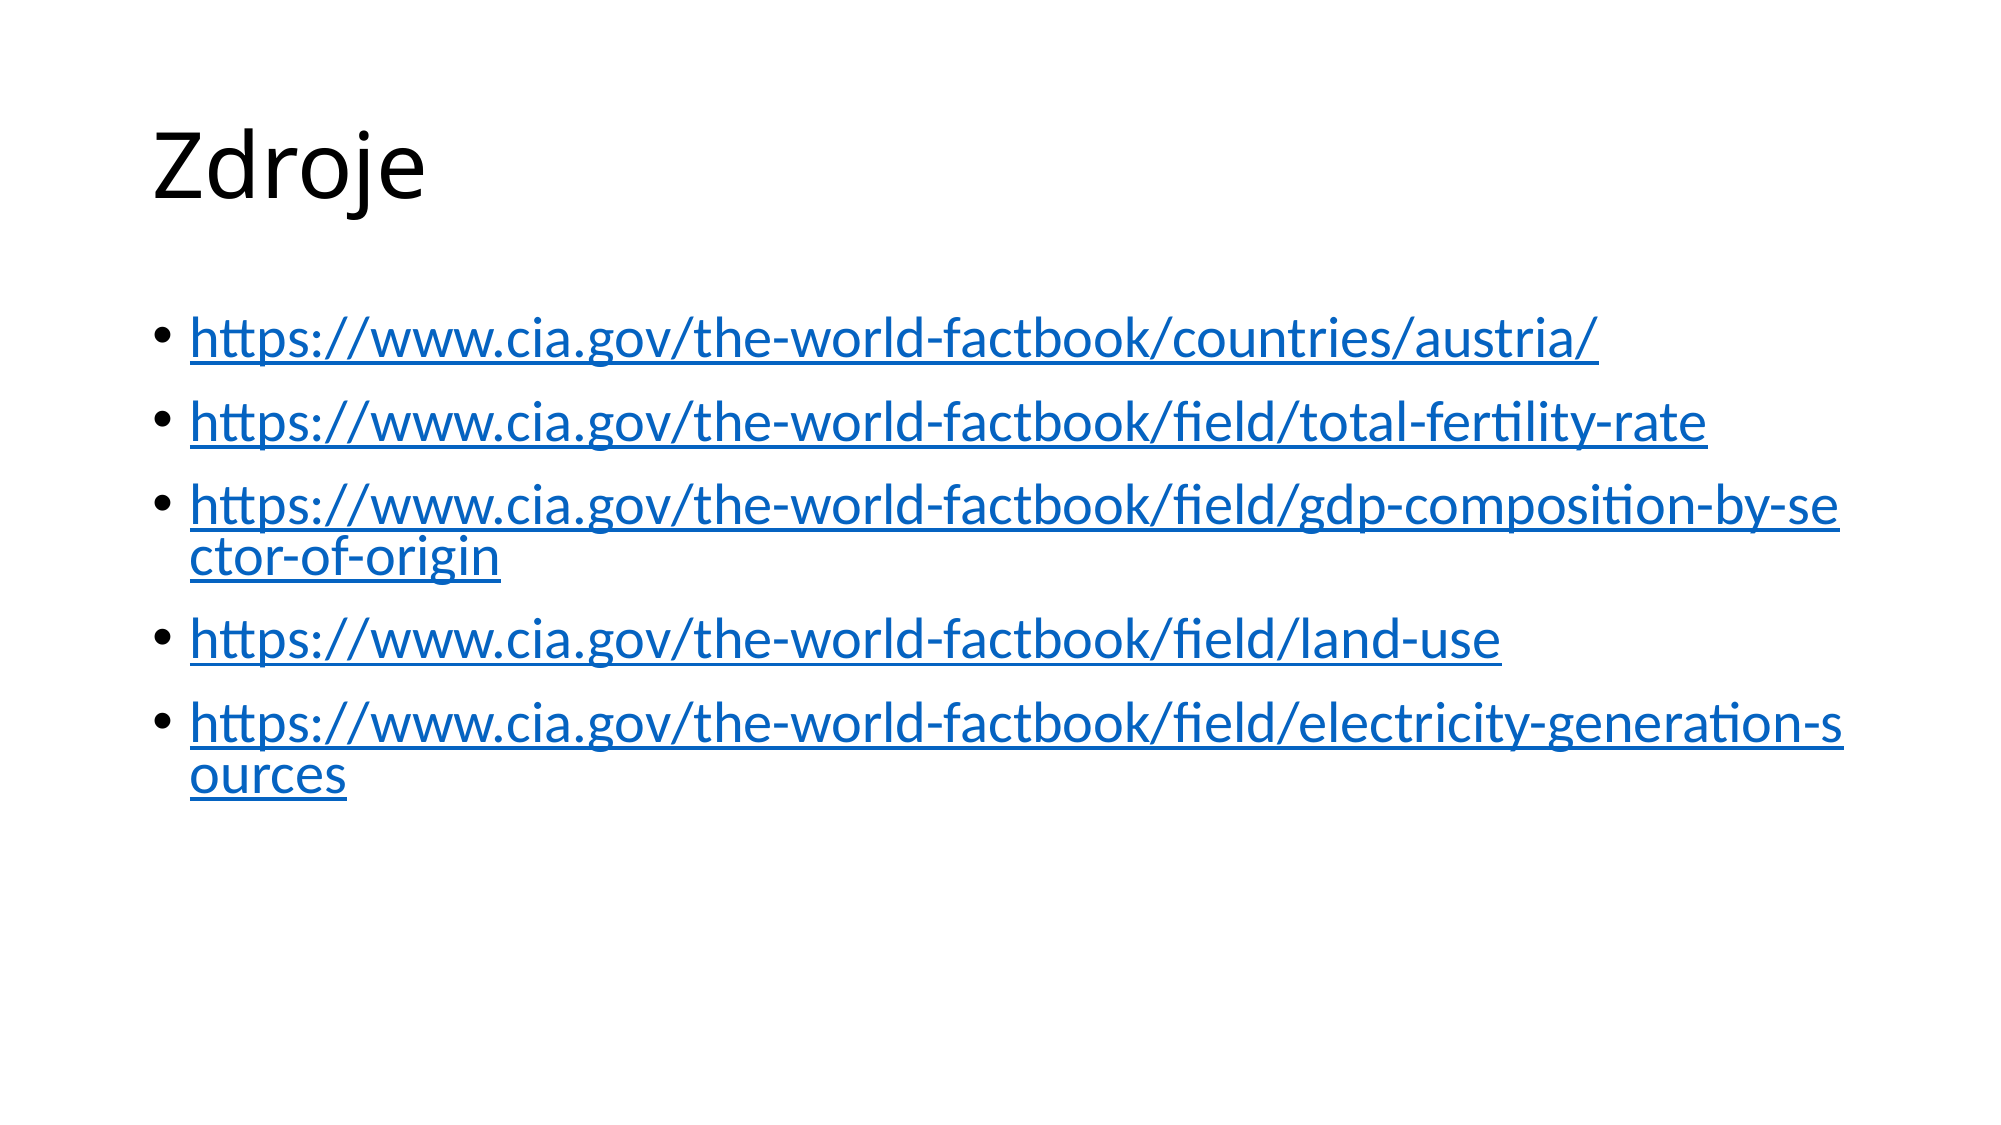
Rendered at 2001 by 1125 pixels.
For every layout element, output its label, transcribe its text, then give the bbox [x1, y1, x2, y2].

title Zdroje [137, 59, 1863, 278]
list https://www.cia.gov/the-world-factbook/countries/austria/ https://www.cia.gov/the-world-factbook/field/total-fertility-rate https://www.cia.gov/the-world-factbook/field/gdp-composition-by-sector-of-origin https://www.cia.gov/the-world-factbook/field/land-use https://www.cia.gov/the-world-factbook/field/electricity-generation-sources [137, 299, 1863, 1014]
